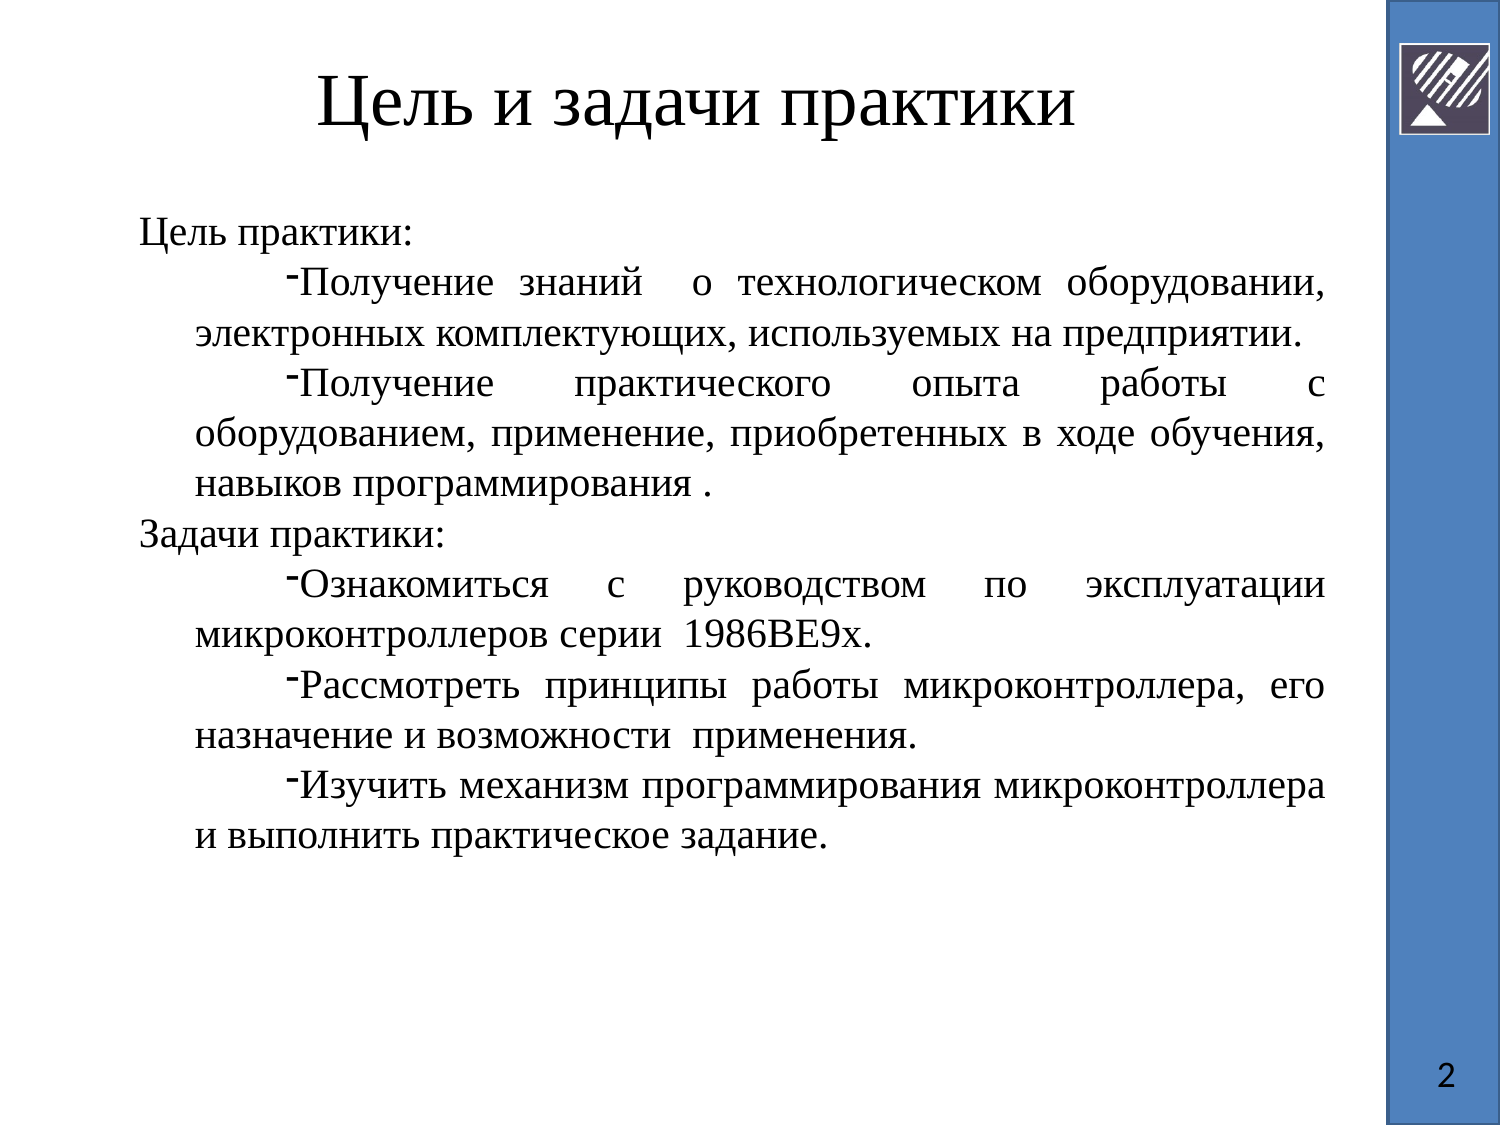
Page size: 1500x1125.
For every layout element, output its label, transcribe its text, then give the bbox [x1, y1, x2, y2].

subtitle Цель практики: Получение знаний о технологическом оборудовании, электронных комплектующих, используемых на предприятии. Получение практического опыта работы с оборудованием, применение, приобретенных в ходе обучения, навыков программирования . Задачи практики: Ознакомиться с руководством по эксплуатации микроконтроллеров серии 1986ВЕ9х. Рассмотреть принципы работы микроконтроллера, его назначение и возможности применения. Изучить механизм программирования микроконтроллера и выполнить практическое задание. [123, 196, 1341, 1035]
title Цель и задачи практики [64, 42, 1329, 220]
slide_number 2 [1120, 1042, 1471, 1103]
picture [1399, 43, 1490, 135]
